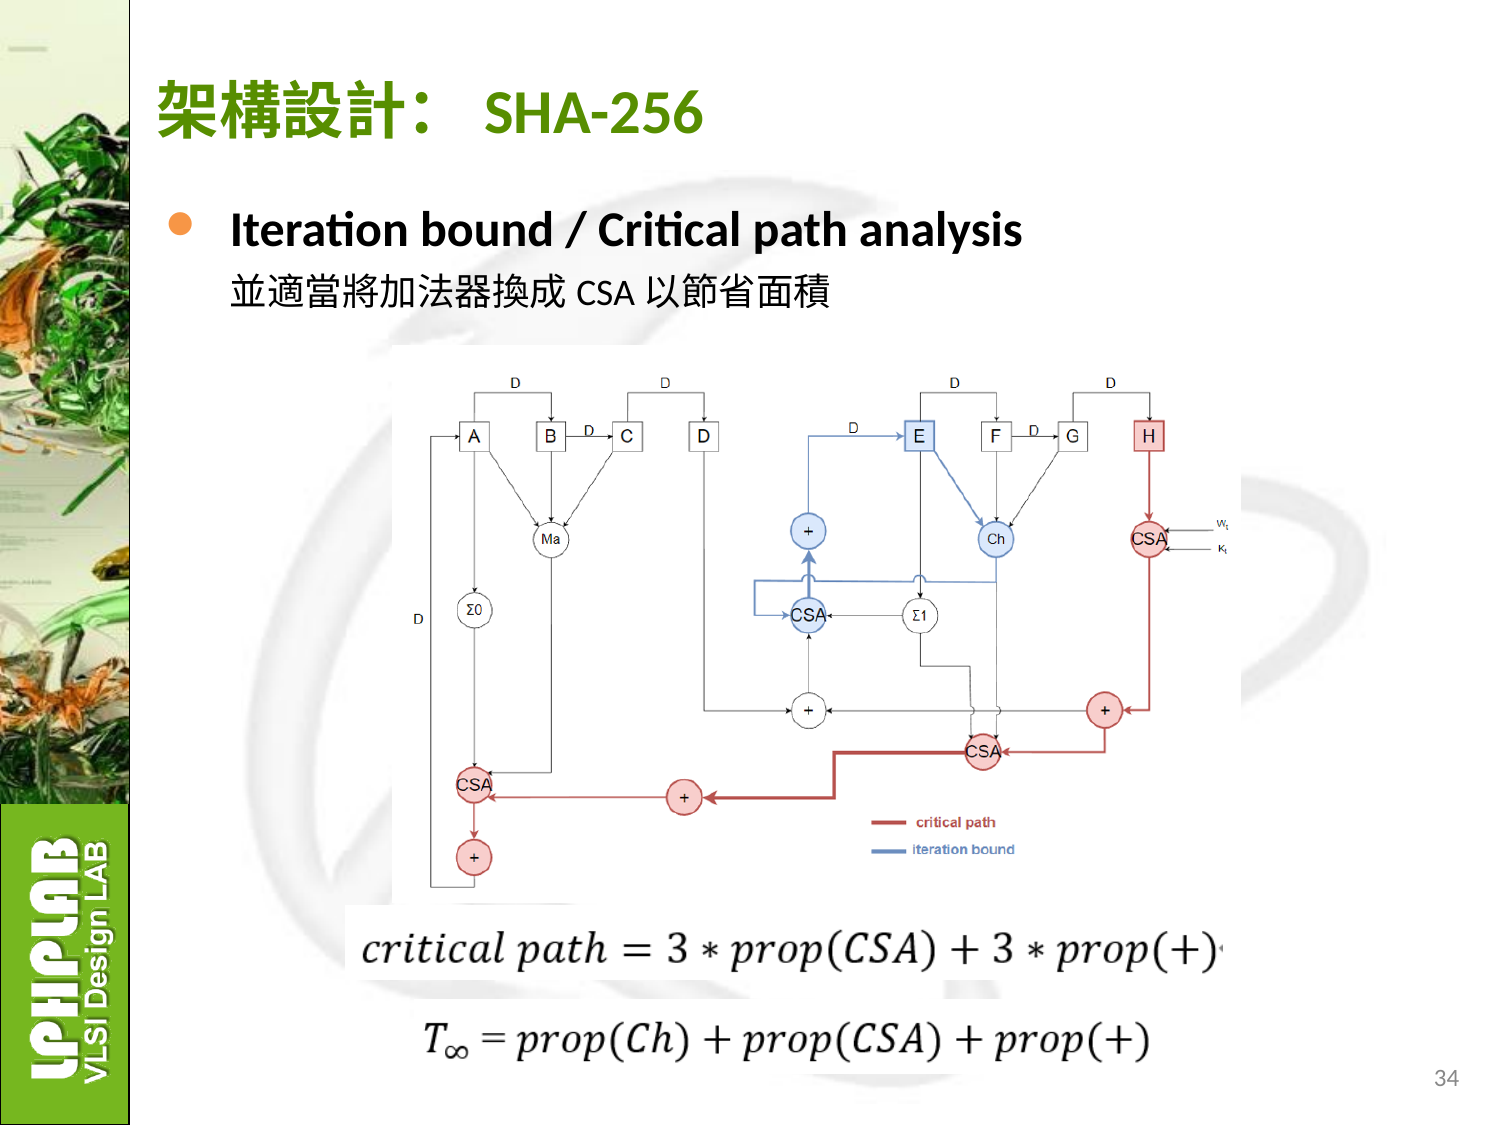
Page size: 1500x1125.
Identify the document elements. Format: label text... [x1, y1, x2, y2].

picture [0, 0, 129, 804]
picture [23, 834, 118, 1090]
text_box Iteration bound / Critical path analysis 並適當將加法器換成CSA以節省面積 [154, 179, 1241, 313]
picture [241, 170, 1387, 1104]
title 架構設計：SHA-256 [154, 68, 1130, 179]
slide_number 34 [1427, 1060, 1468, 1090]
